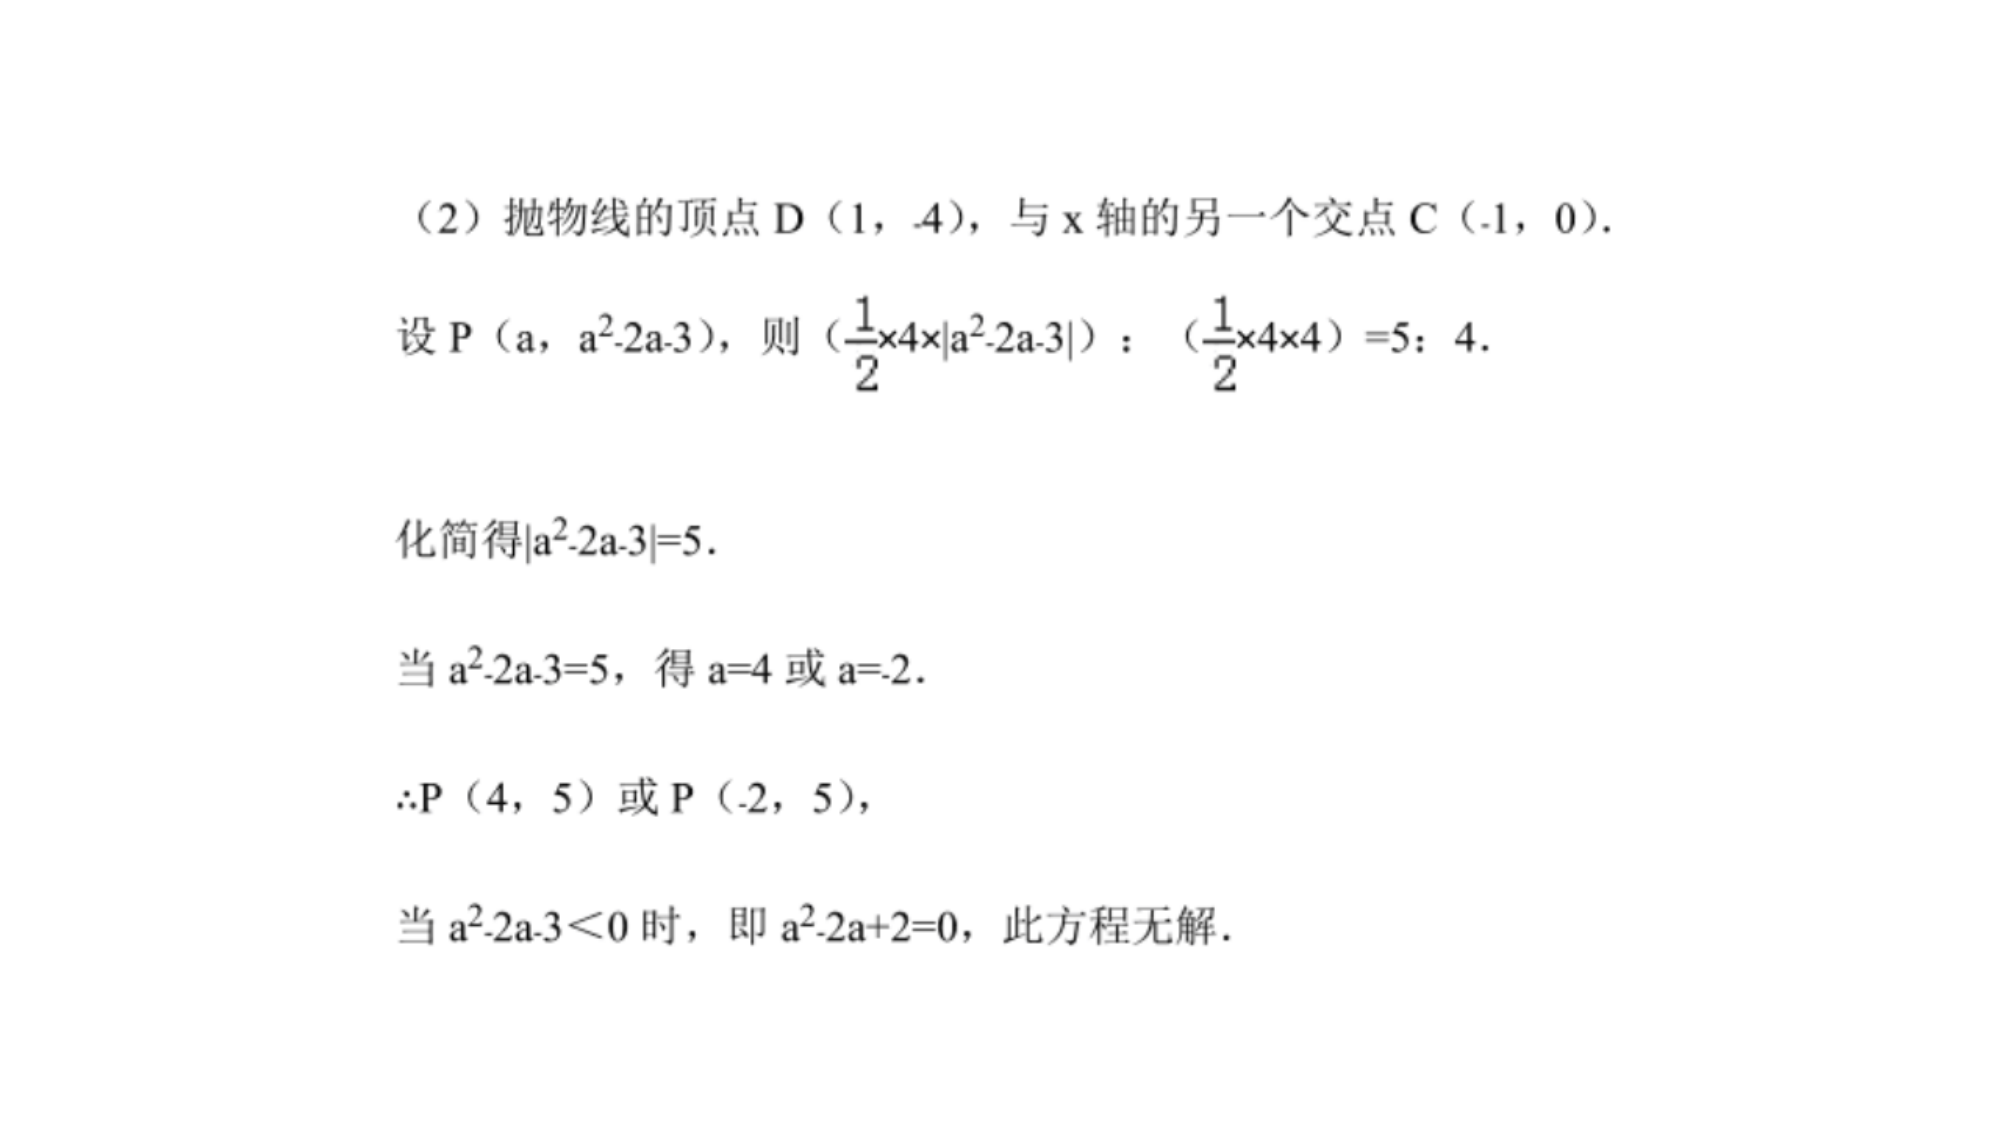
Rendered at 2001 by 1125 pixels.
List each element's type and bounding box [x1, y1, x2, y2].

picture [363, 160, 1637, 964]
